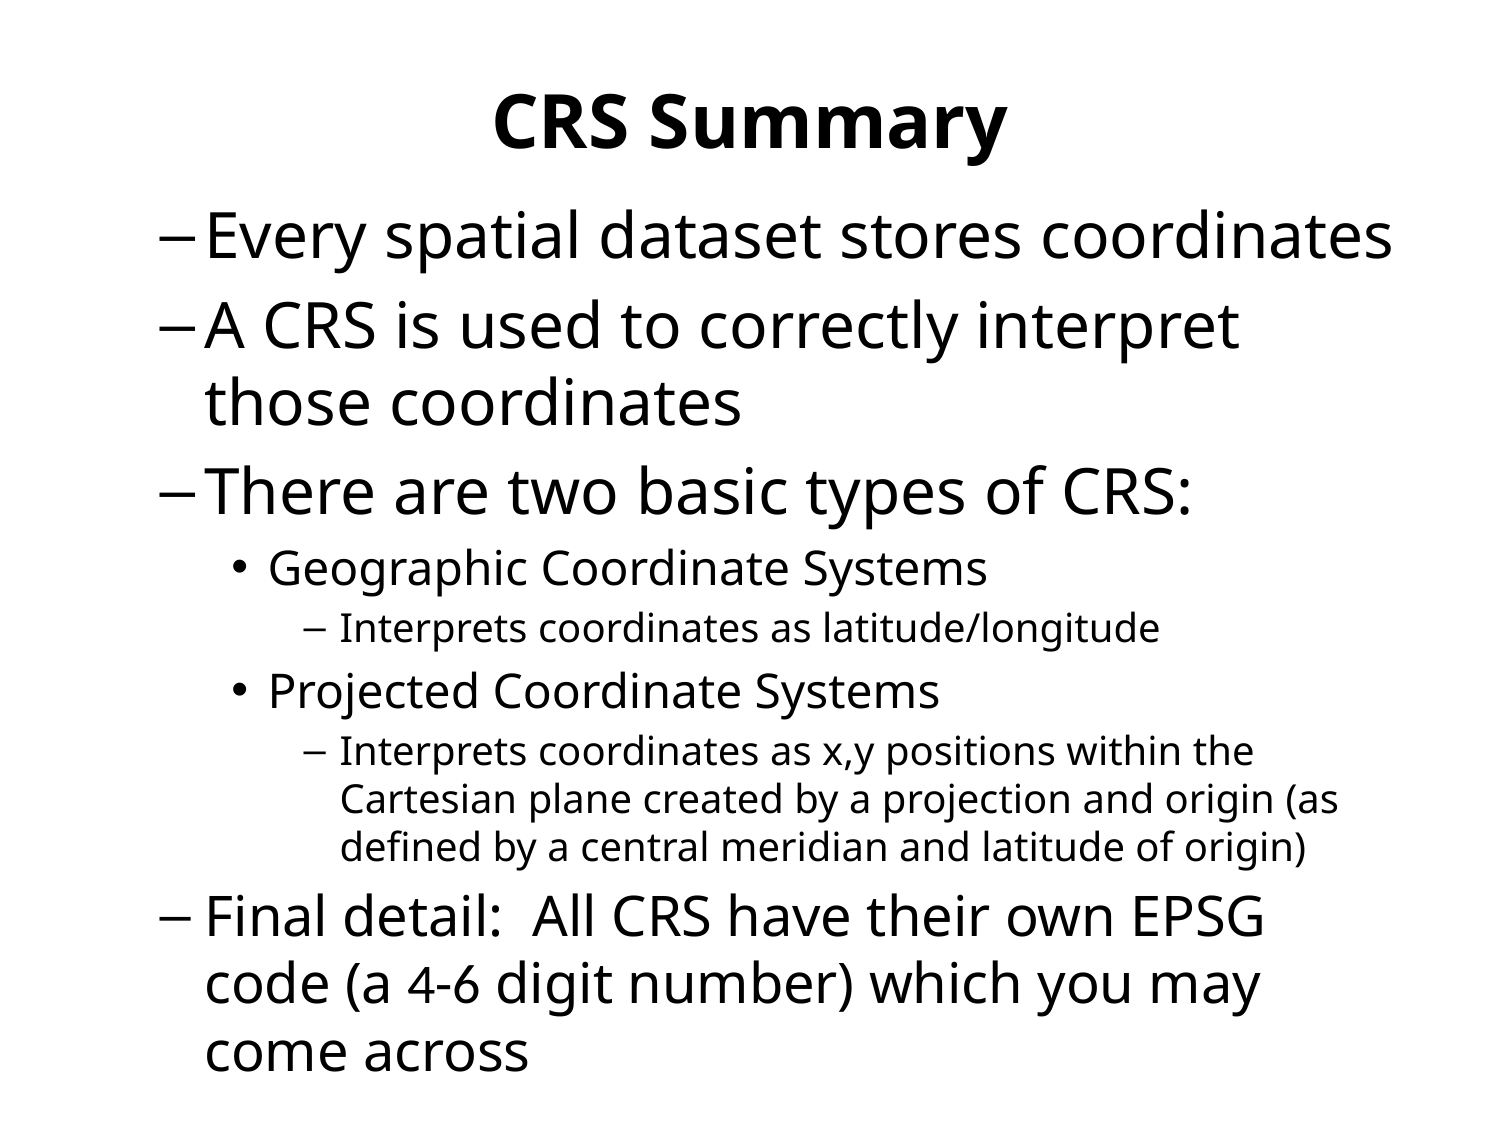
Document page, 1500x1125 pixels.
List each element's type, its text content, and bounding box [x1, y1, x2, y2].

text_box Every spatial dataset stores coordinates A CRS is used to correctly interpret those coordinates There are two basic types of CRS: Geographic Coordinate Systems Interprets coordinates as latitude/longitude Projected Coordinate Systems Interprets coordinates as x,y positions within the Cartesian plane created by a projection and origin (as defined by a central meridian and latitude of origin) Final detail: All CRS have their own EPSG code (a 4-6 digit number) which you may come across [87, 213, 1413, 1125]
text_box CRS Summary [74, 24, 1425, 213]
